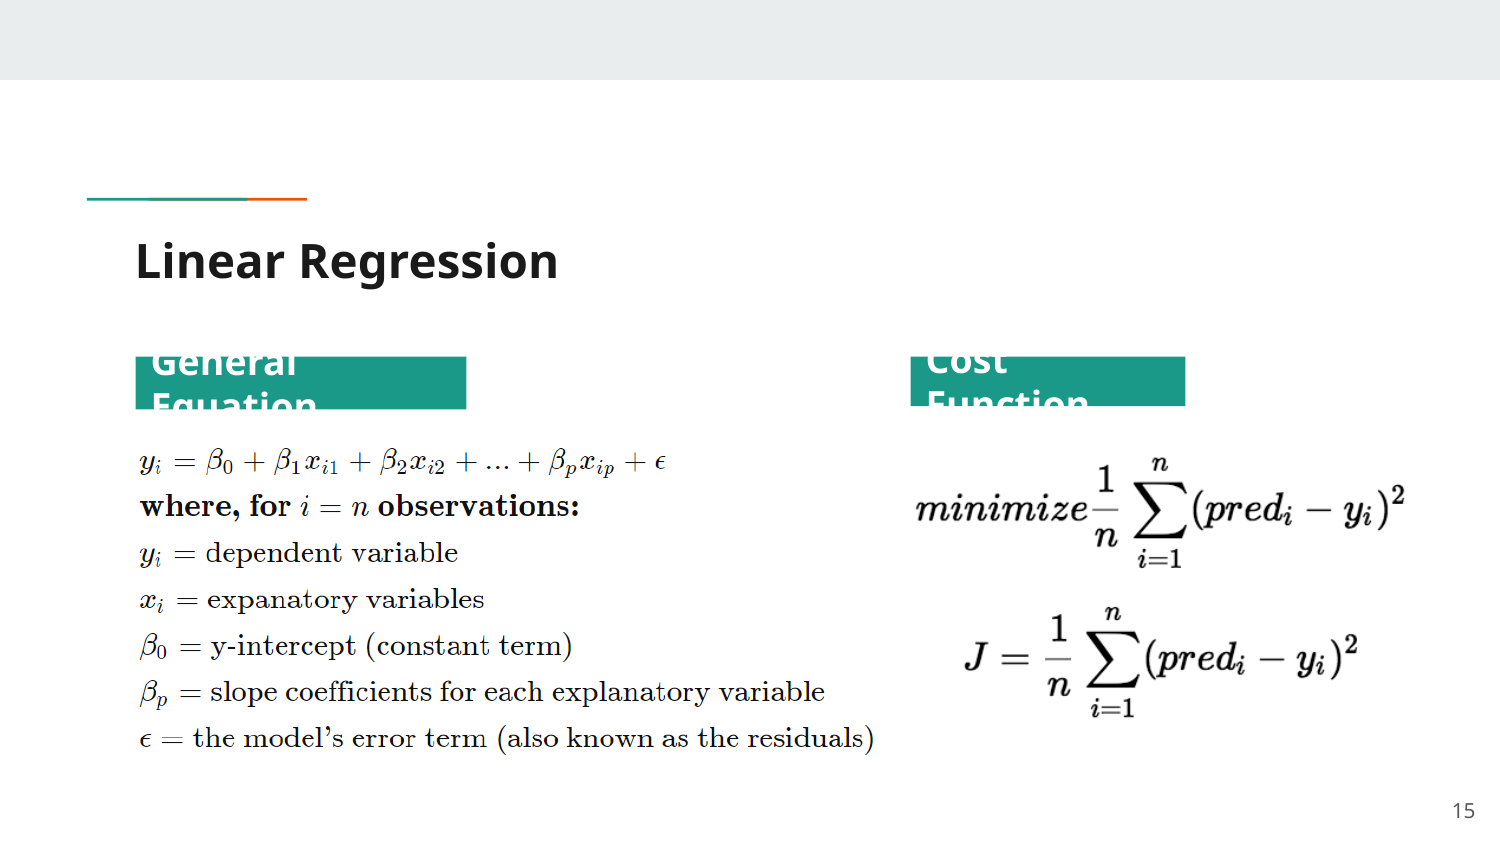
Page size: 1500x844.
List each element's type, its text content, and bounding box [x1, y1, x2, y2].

picture [131, 440, 887, 766]
text_box Cost Function [910, 356, 1186, 407]
list General Equation [119, 341, 1381, 712]
picture [894, 440, 1468, 741]
title Linear Regression [119, 216, 1381, 305]
text_box General Equation [135, 356, 467, 410]
slide_number ‹#› [1400, 779, 1491, 844]
